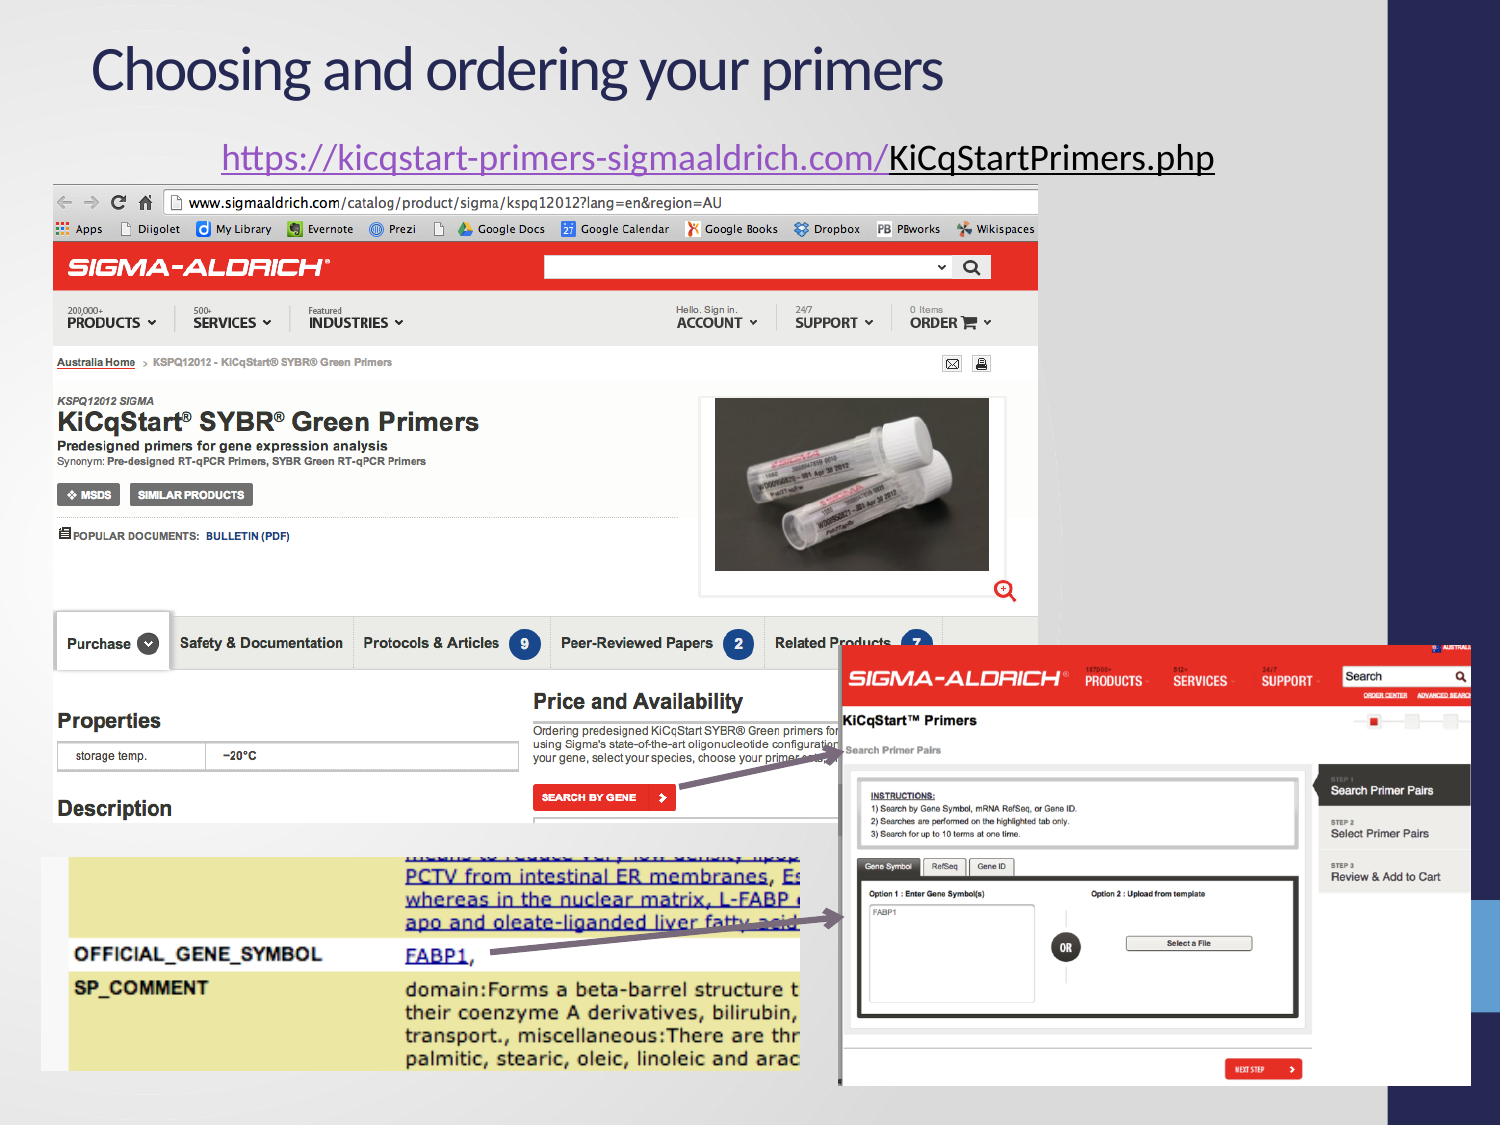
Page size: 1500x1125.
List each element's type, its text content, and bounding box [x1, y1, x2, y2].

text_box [678, 750, 845, 788]
text_box https://kicqstart-primers-sigmaaldrich.com/KiCqStartPrimers.php [206, 125, 1376, 186]
picture [52, 183, 1472, 1087]
title Choosing and ordering your primers [76, 19, 1427, 112]
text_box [489, 916, 846, 953]
picture [40, 857, 800, 1071]
